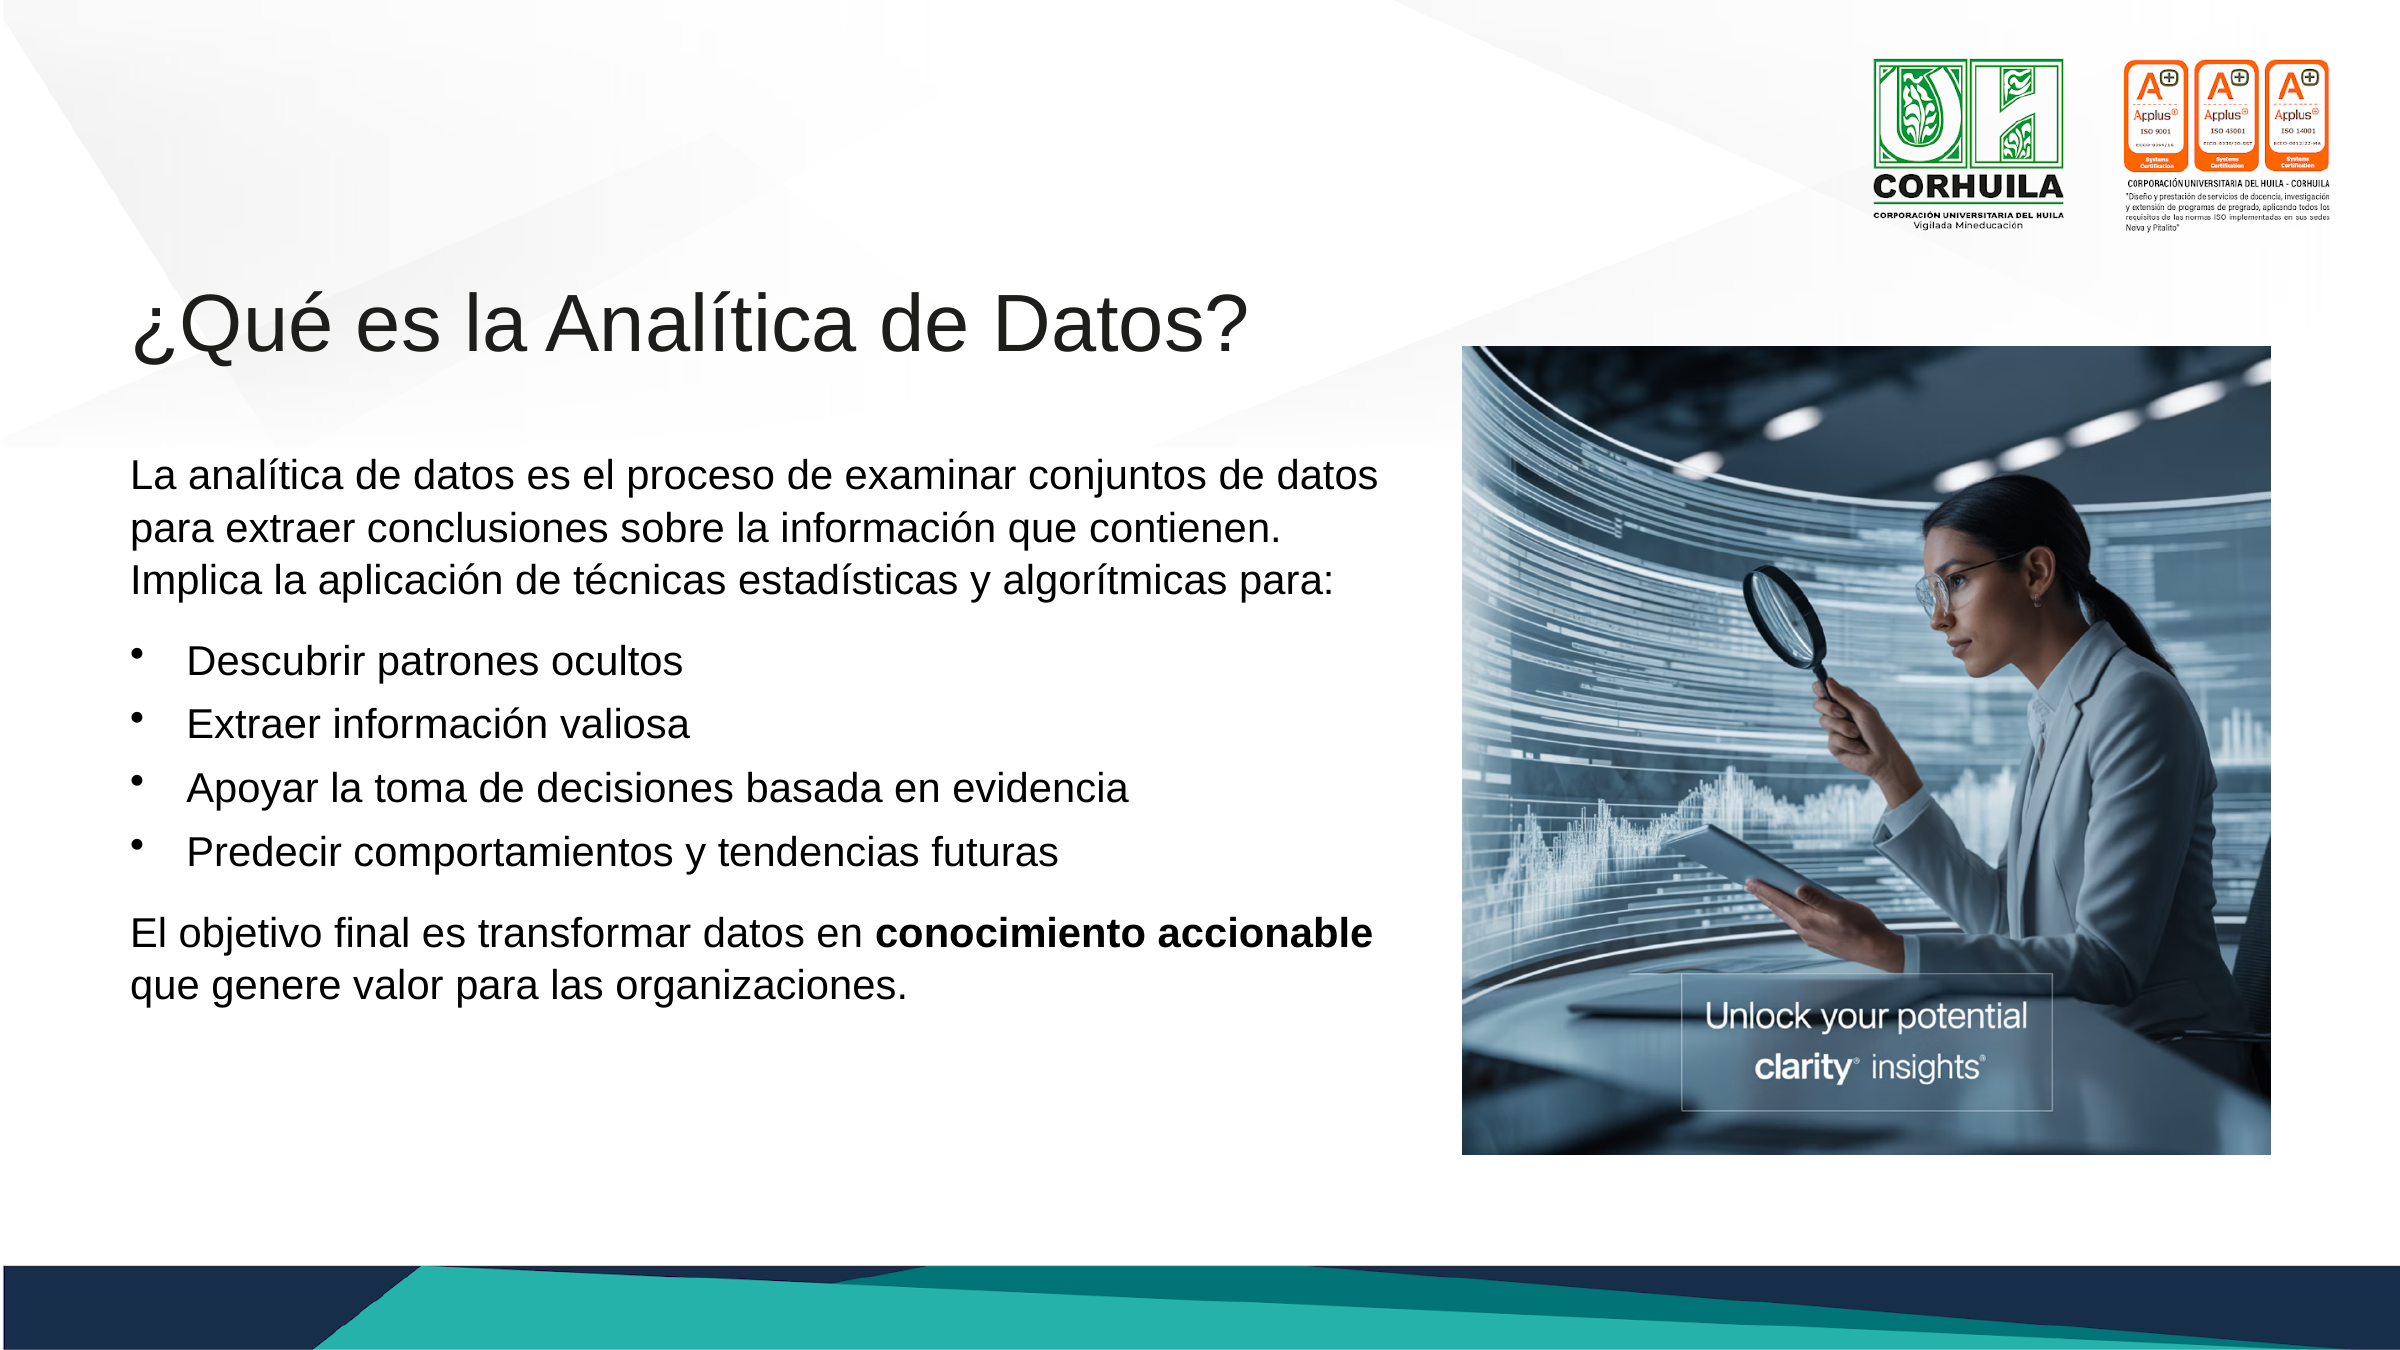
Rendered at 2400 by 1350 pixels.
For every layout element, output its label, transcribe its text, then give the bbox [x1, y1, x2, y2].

picture [0, 0, 2400, 1350]
text_box Predecir comportamientos y tendencias futuras [130, 822, 1383, 875]
text_box La analítica de datos es el proceso de examinar conjuntos de datos para extraer conclusiones sobre la información que contienen. Implica la aplicación de técnicas estadísticas y algorítmicas para: [130, 446, 1383, 603]
text_box Extraer información valiosa [130, 695, 1383, 748]
text_box El objetivo final es transformar datos en conocimiento accionable que genere valor para las organizaciones. [130, 903, 1383, 1008]
text_box Descubrir patrones ocultos [130, 631, 1383, 684]
text_box ¿Qué es la Analítica de Datos? [130, 266, 1361, 369]
text_box Apoyar la toma de decisiones basada en evidencia [130, 758, 1383, 811]
